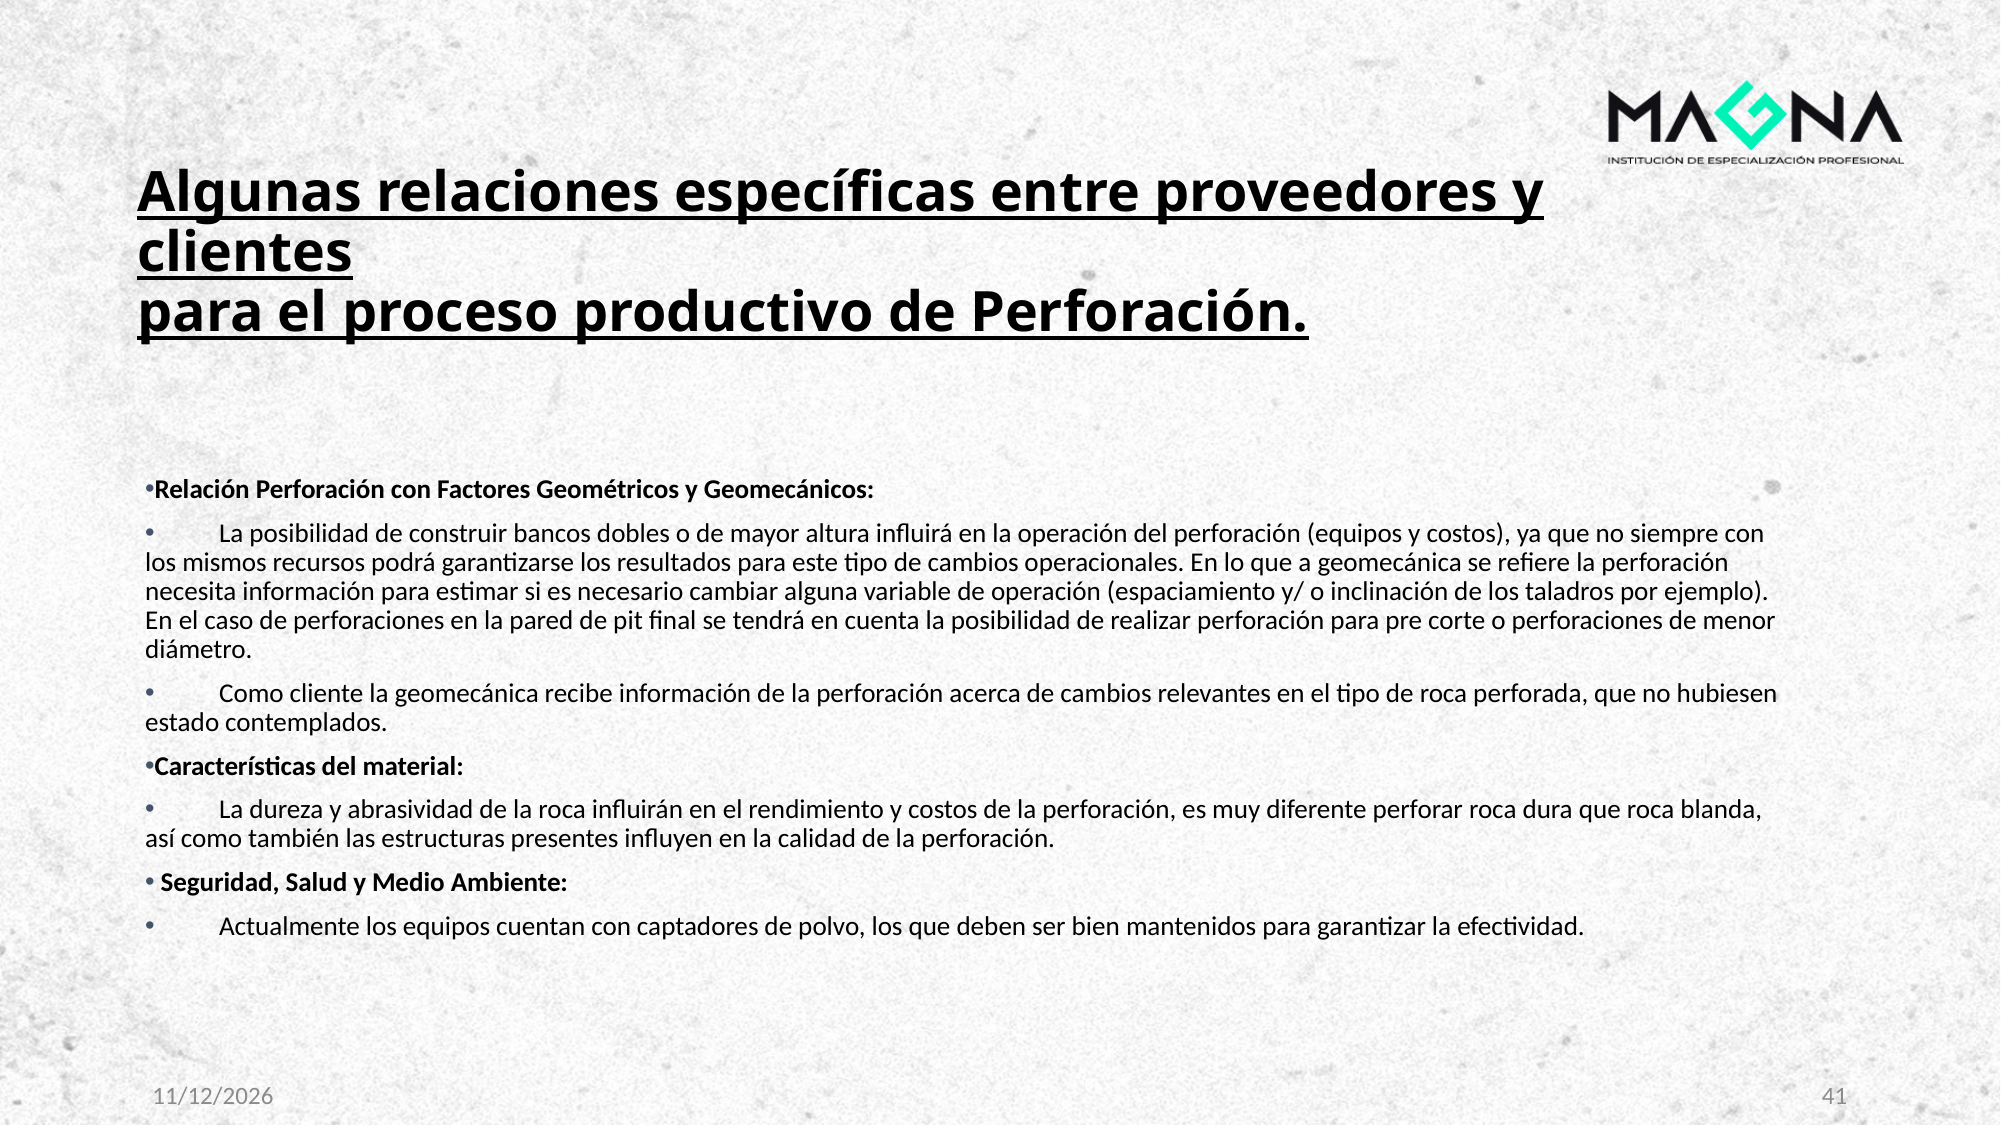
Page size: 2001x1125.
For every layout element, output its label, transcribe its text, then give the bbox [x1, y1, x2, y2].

title Algunas relaciones específicas entre proveedores y clientes para el proceso productivo de Perforación. [122, 156, 1638, 352]
picture [0, 0, 2001, 1125]
slide_number 41 [1412, 1065, 1863, 1125]
text_box Relación Perforación con Factores Geométricos y Geomecánicos: La posibilidad de construir bancos dobles o de mayor altura influirá en la operación del perforación (equipos y costos), ya que no siempre con los mismos recursos podrá garantizarse los resultados para este tipo de cambios operacionales. En lo que a geomecánica se refiere la perforación necesita información para estimar si es necesario cambiar alguna variable de operación (espaciamiento y/ o inclinación de los taladros por ejemplo). En el caso de perforaciones en la pared de pit final se tendrá en cuenta la posibilidad de realizar perforación para pre corte o perforaciones de menor diámetro. Como cliente la geomecánica recibe información de la perforación acerca de cambios relevantes en el tipo de roca perforada, que no hubiesen estado contemplados. Características del material: La dureza y abrasividad de la roca influirán en el rendimiento y costos de la perforación, es muy diferente perforar roca dura que roca blanda, así como también las estructuras presentes influyen en la calidad de la perforación. Seguridad, Salud y Medio Ambiente: Actualmente los equipos cuentan con captadores de polvo, los que deben ser bien mantenidos para garantizar la efectividad. [130, 426, 1795, 990]
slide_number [137, 1065, 588, 1125]
